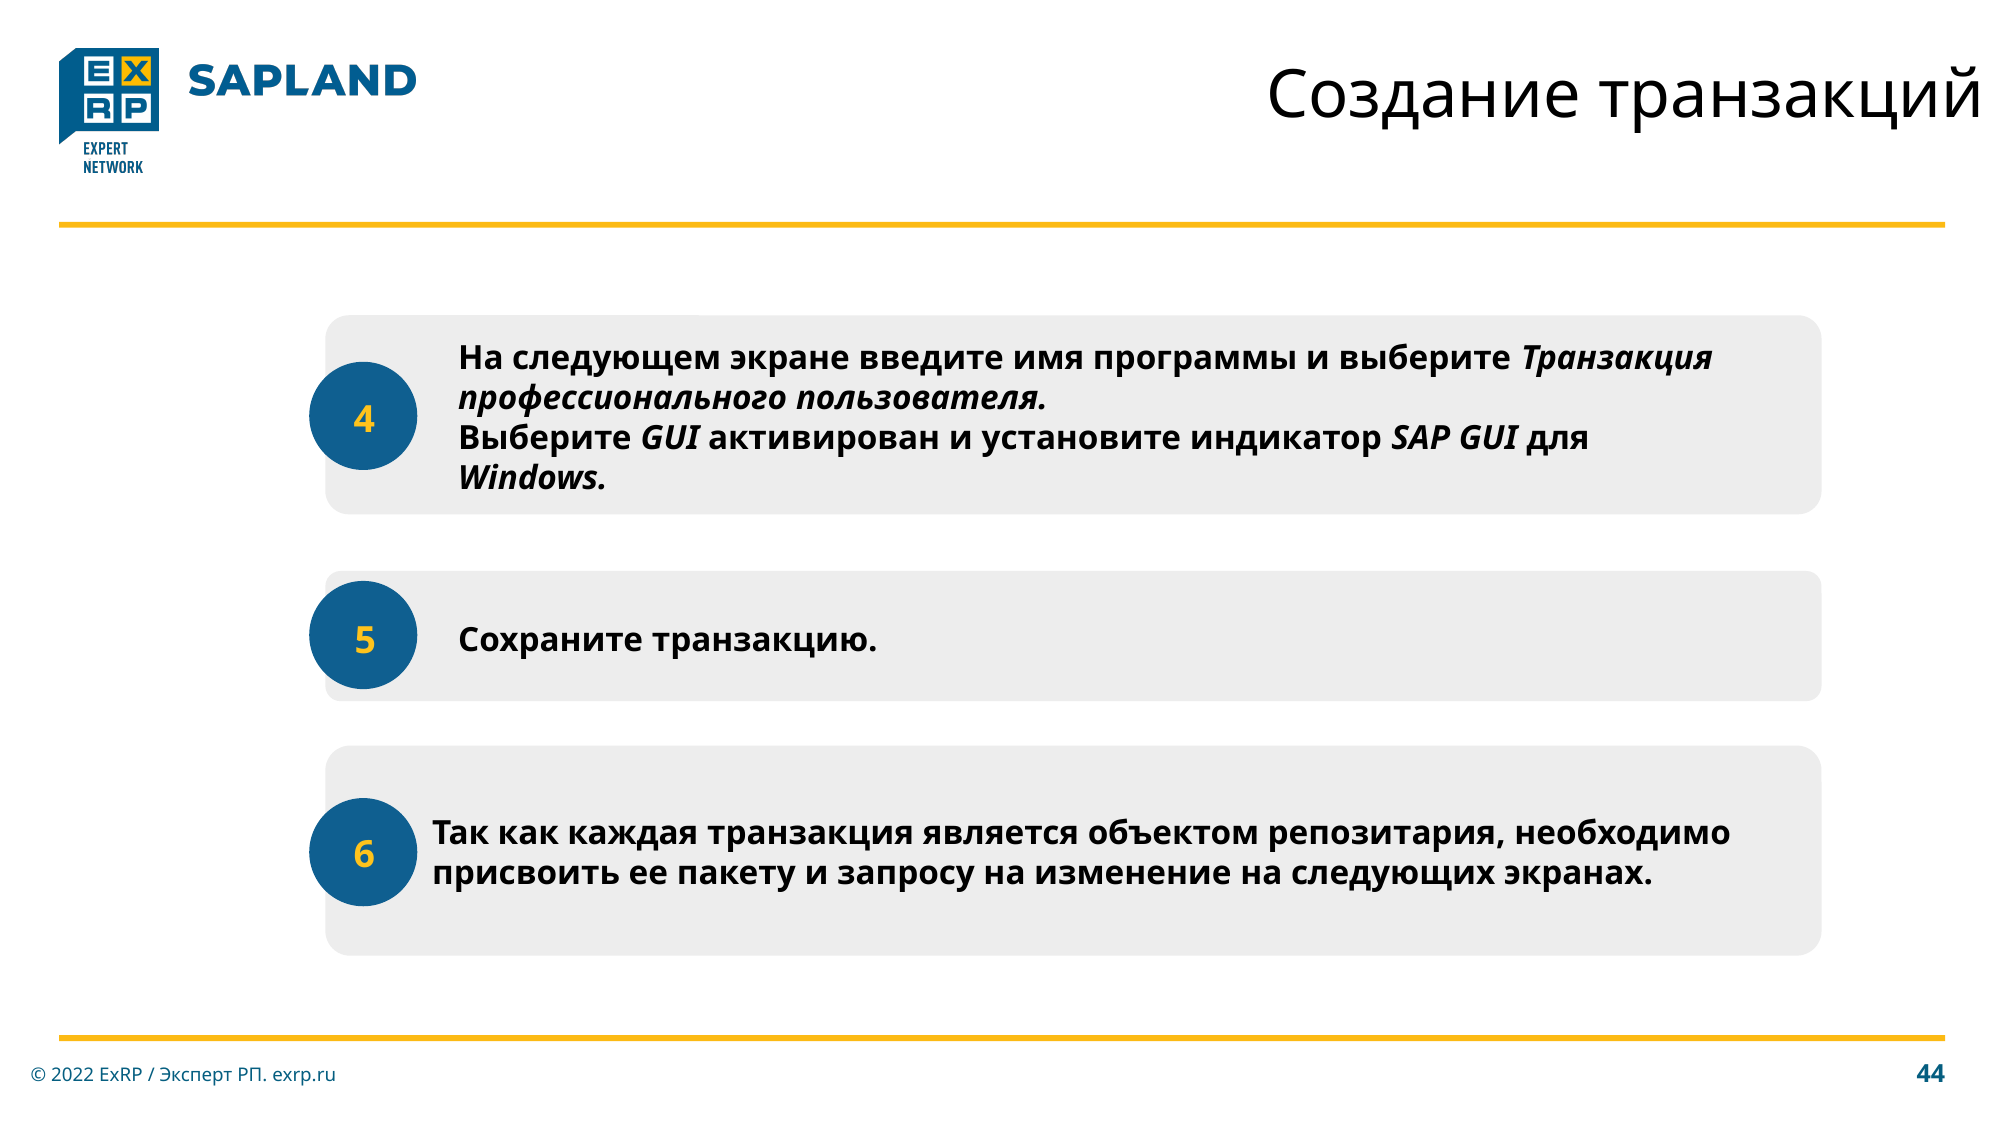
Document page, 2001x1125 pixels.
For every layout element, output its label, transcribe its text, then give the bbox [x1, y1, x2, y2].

text_box Так как каждая транзакция является объектом репозитария, необходимо присвоить ее пакету и запросу на изменение на следующих экранах. [417, 803, 1822, 899]
text_box [325, 570, 1822, 702]
text_box Сохраните транзакцию. [443, 610, 1848, 666]
text_box [325, 315, 1819, 515]
picture [59, 48, 74, 60]
picture [85, 94, 113, 122]
text_box [325, 864, 1822, 956]
title Создание транзакций [610, 1, 2000, 197]
text_box 4 [338, 387, 376, 447]
picture [85, 57, 113, 85]
picture [122, 57, 150, 85]
text_box 5 [339, 608, 377, 669]
picture [59, 132, 159, 173]
text_box [309, 361, 418, 470]
footer © 2022 ExRP / Эксперт РП. exrp.ru [15, 1044, 444, 1105]
text_box [309, 798, 418, 907]
slide_number 44 [1862, 1044, 1961, 1105]
text_box 6 [339, 822, 389, 882]
picture [122, 94, 150, 122]
text_box [309, 580, 418, 690]
text_box [325, 745, 1822, 840]
picture [104, 163, 108, 173]
text_box На следующем экране введите имя программы и выберите Транзакция профессионального пользователя. Выберите GUI активирован и установите индикатор SAP GUI для Windows. [443, 328, 1848, 504]
picture [189, 64, 416, 96]
